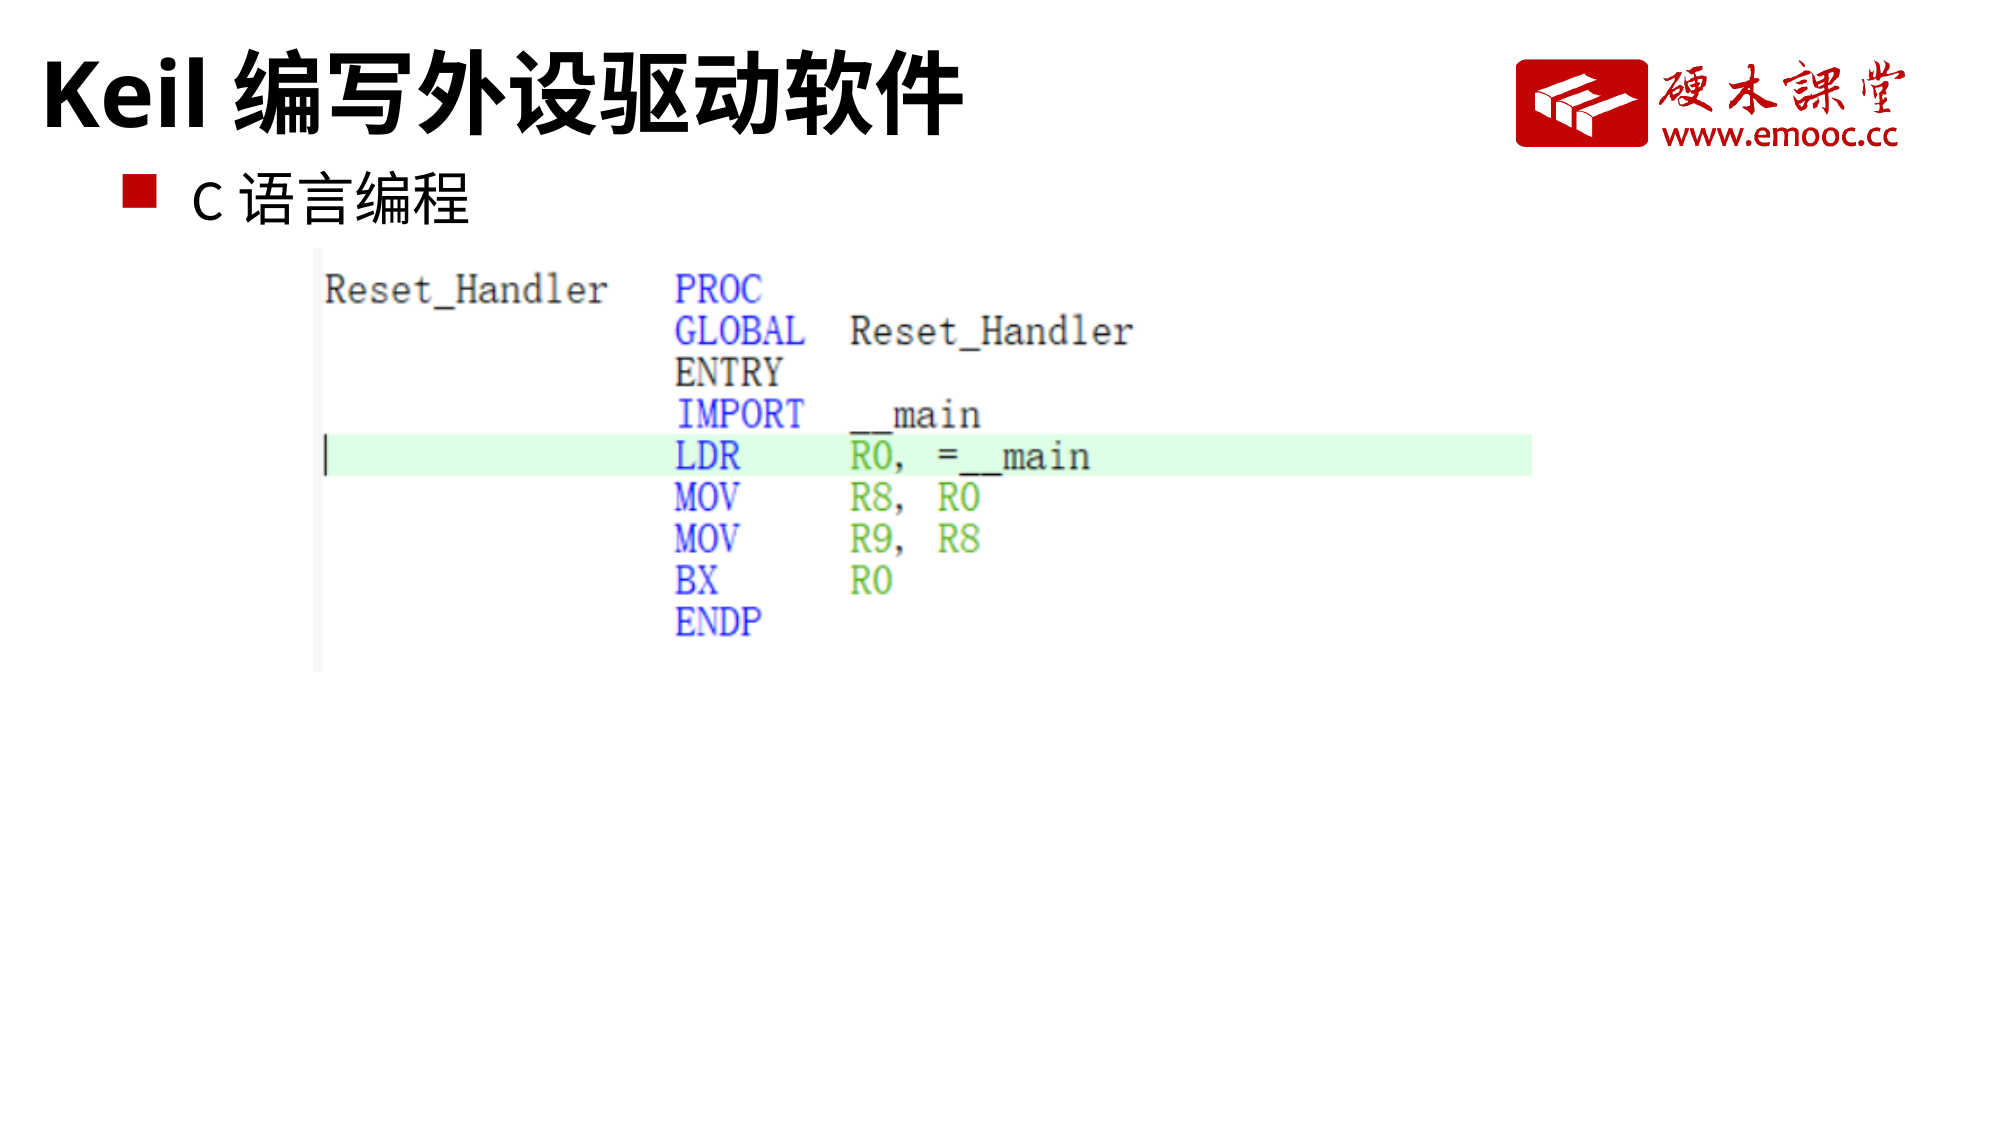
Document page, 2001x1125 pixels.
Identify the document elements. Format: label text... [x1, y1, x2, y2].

picture [1750, 59, 1905, 147]
picture [313, 247, 1532, 672]
title Keil编写外设驱动软件 [24, 0, 1750, 197]
list C语言编程 [102, 162, 694, 249]
